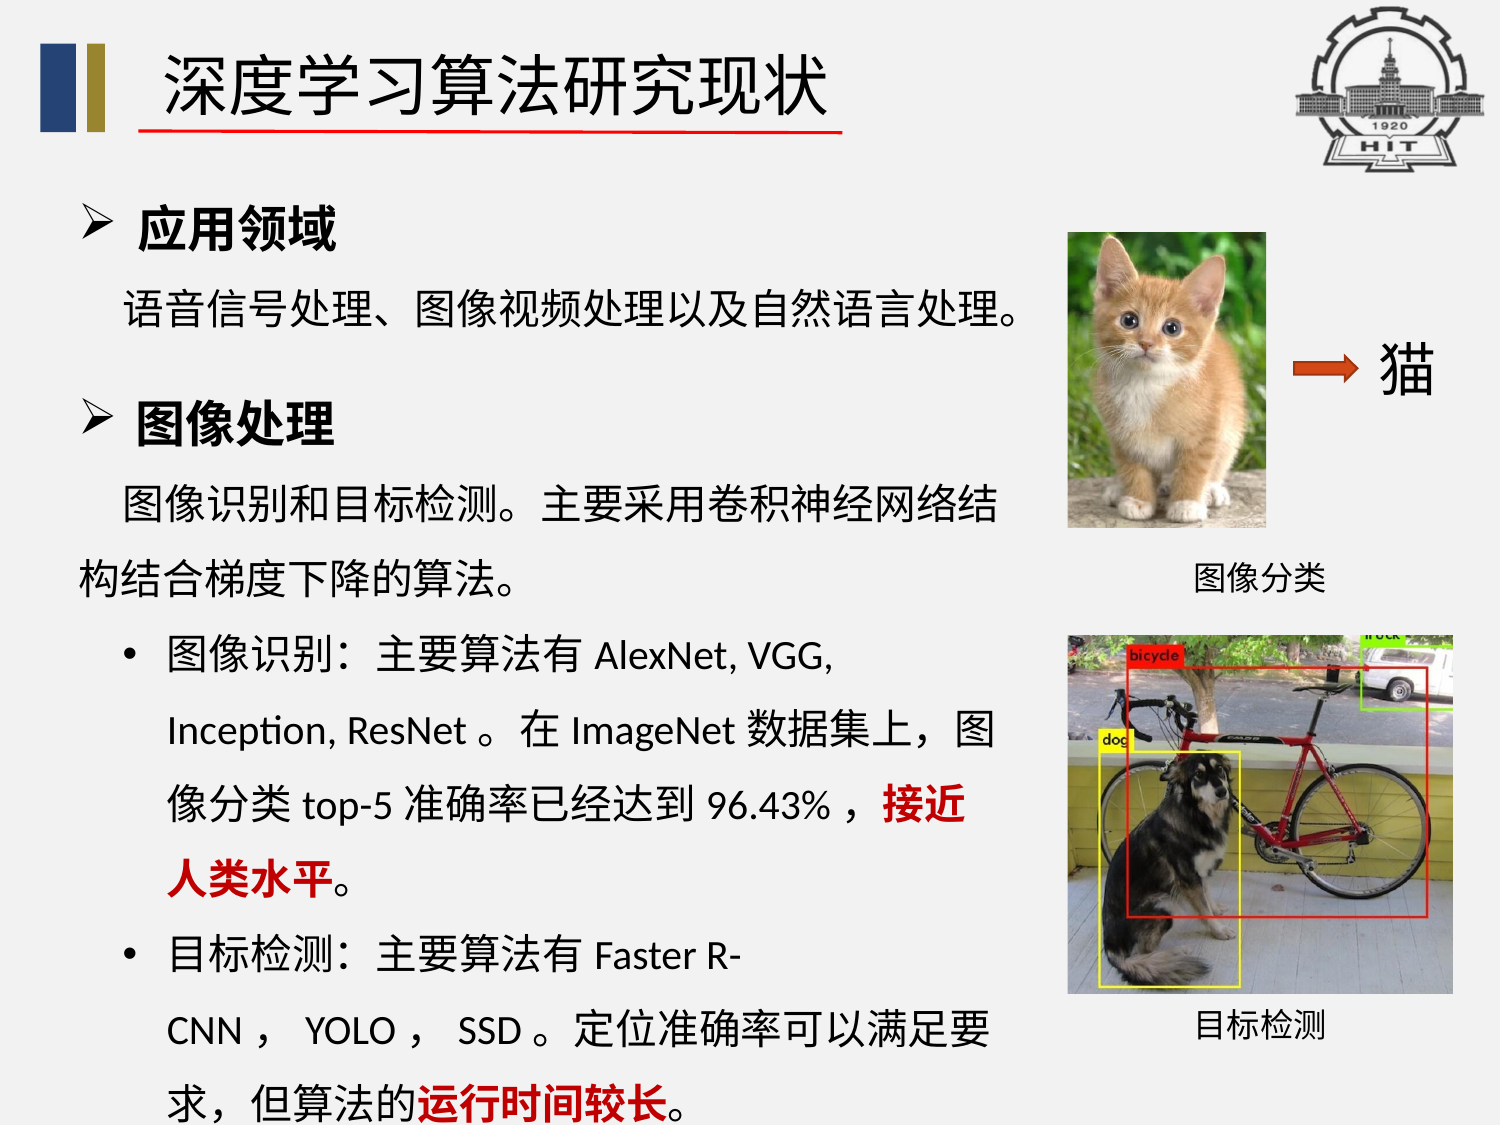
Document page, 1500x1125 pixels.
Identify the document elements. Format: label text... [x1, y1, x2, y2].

text_box 猫 [1364, 325, 1453, 411]
text_box [1293, 353, 1359, 384]
text_box 深度学习算法研究现状 [116, 36, 845, 132]
text_box 图像分类 [1147, 549, 1373, 605]
text_box 目标检测 [1147, 996, 1373, 1052]
text_box 应用领域 语音信号处理、图像视频处理以及自然语言处理。 图像处理 图像识别和目标检测。主要采用卷积神经网络结构结合梯度下降的算法。 图像识别：主要算法有AlexNet, VGG, Inception, ResNet。在ImageNet数据集上，图像分类top-5准确率已经达到96.43%，接近人类水平。 目标检测：主要算法有Faster R-CNN，YOLO，SSD。定位准确率可以满足要求，但算法的运行时间较长。 [63, 160, 1020, 1125]
picture [1067, 232, 1267, 528]
picture [1067, 635, 1453, 994]
